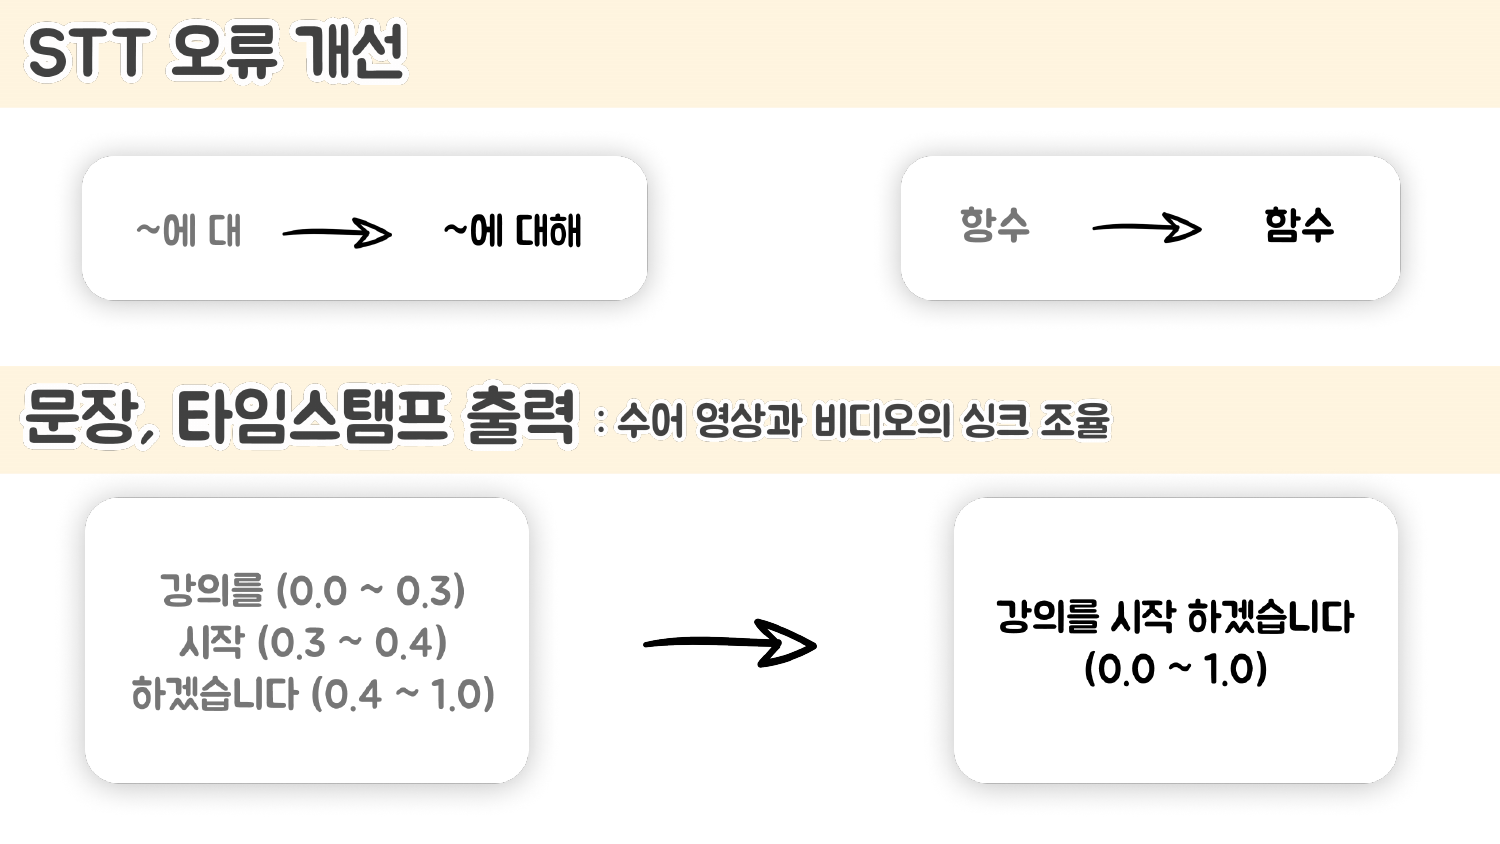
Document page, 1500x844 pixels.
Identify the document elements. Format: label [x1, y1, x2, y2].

picture [0, 366, 1500, 821]
picture [50, 125, 680, 335]
picture [0, 0, 1500, 108]
picture [642, 556, 817, 731]
picture [869, 125, 1432, 335]
